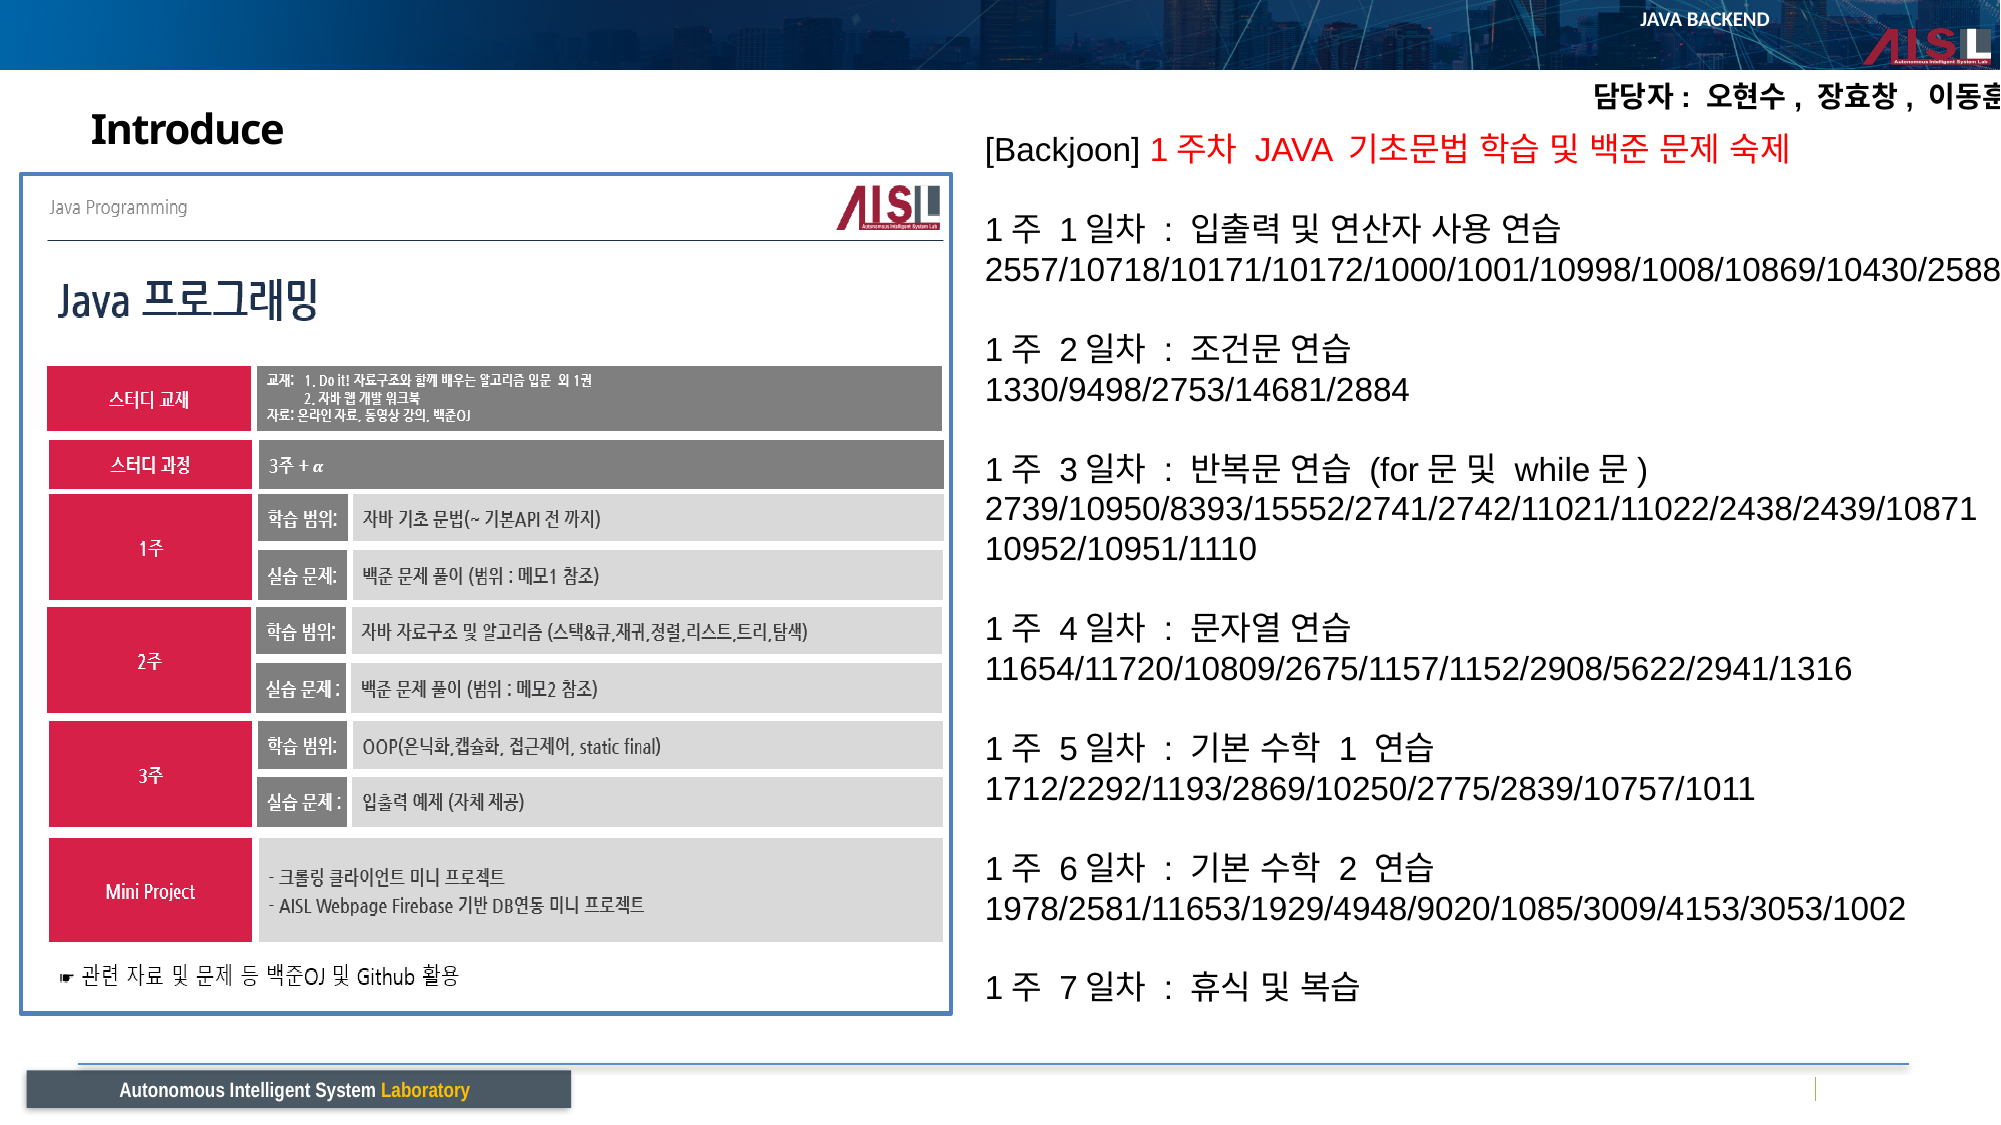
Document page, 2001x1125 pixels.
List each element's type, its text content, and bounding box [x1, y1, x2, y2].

picture [23, 175, 949, 1012]
text_box 담당자: 오현수, 장효창, 이동훈 [1585, 70, 2000, 120]
picture [0, 0, 2000, 70]
title Introduce [82, 78, 1585, 177]
text_box [Backjoon] 1주차 JAVA 기초문법 학습 및 백준 문제 숙제 1주 1일차 : 입출력 및 연산자 사용 연습 2557/10718/10171/10172/1000/1001/10998/1008/10869/10430/2588 1주 2일차 : 조건문 연습 1330/9498/2753/14681/2884 1주 3일차 : 반복문 연습 (for문 및 while문) 2739/10950/8393/15552/2741/2742/11021/11022/2438/2439/10871 10952/10951/1110 1주 4일차 : 문자열 연습 11654/11720/10809/2675/1157/1152/2908/5622/2941/1316 1주 5일차 : 기본 수학 1 연습 1712/2292/1193/2869/10250/2775/2839/10757/1011 1주 6일차 : 기본 수학 2 연습 1978/2581/11653/1929/4948/9020/1085/3009/4153/3053/1002 1주 7일차 : 휴식 및 복습 [977, 120, 2000, 1015]
